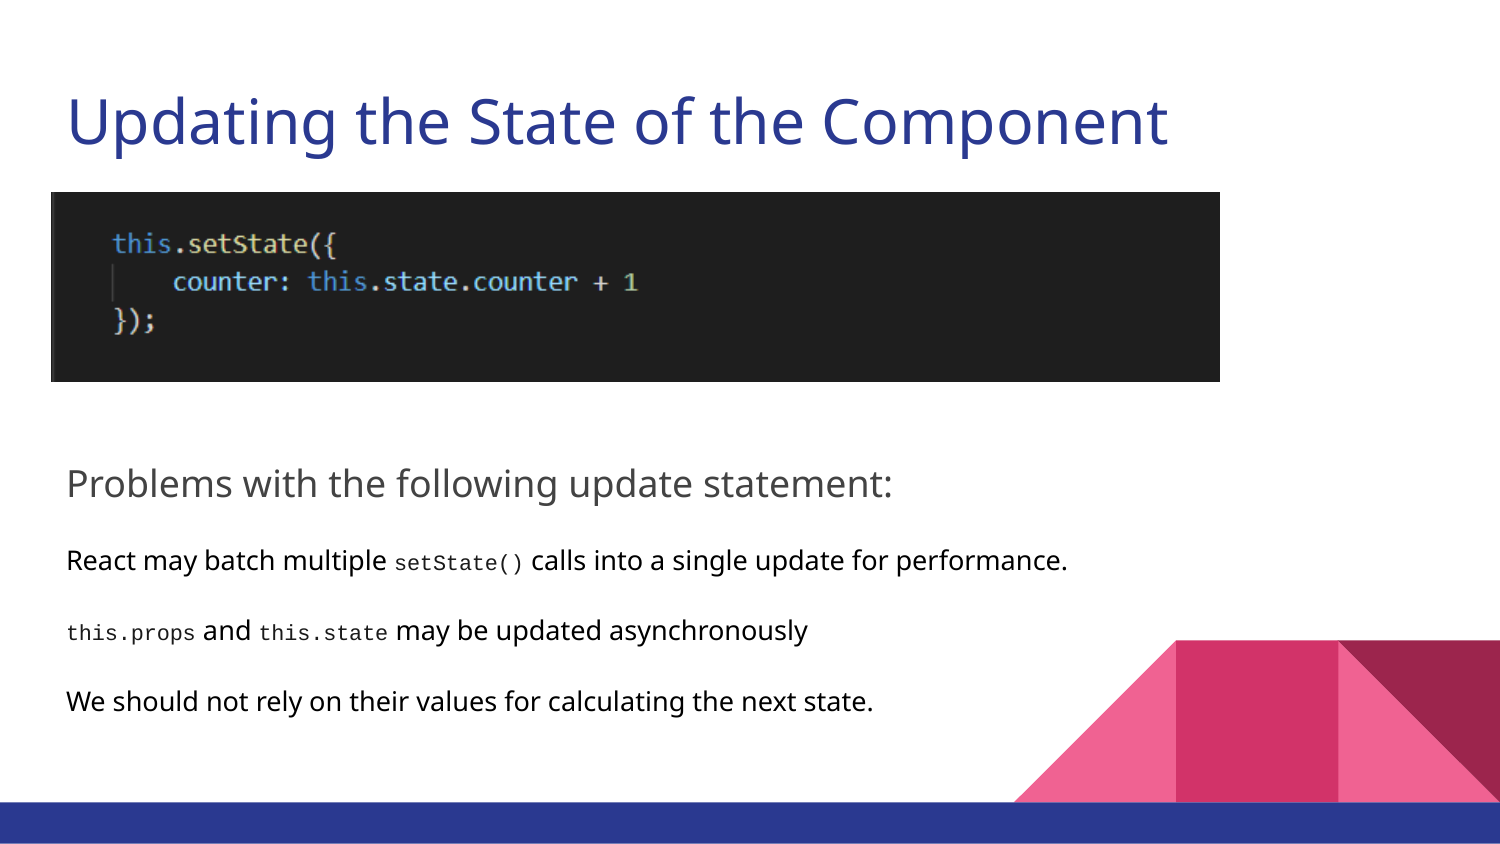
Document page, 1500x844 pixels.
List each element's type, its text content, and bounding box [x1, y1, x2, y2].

picture [50, 192, 1221, 383]
list Problems with the following update statement: React may batch multiple setState() calls into a single update for performance. this.props and this.state may be updated asynchronously We should not rely on their values for calculating the next state. [51, 438, 1449, 750]
title Updating the State of the Component [51, 67, 1449, 167]
